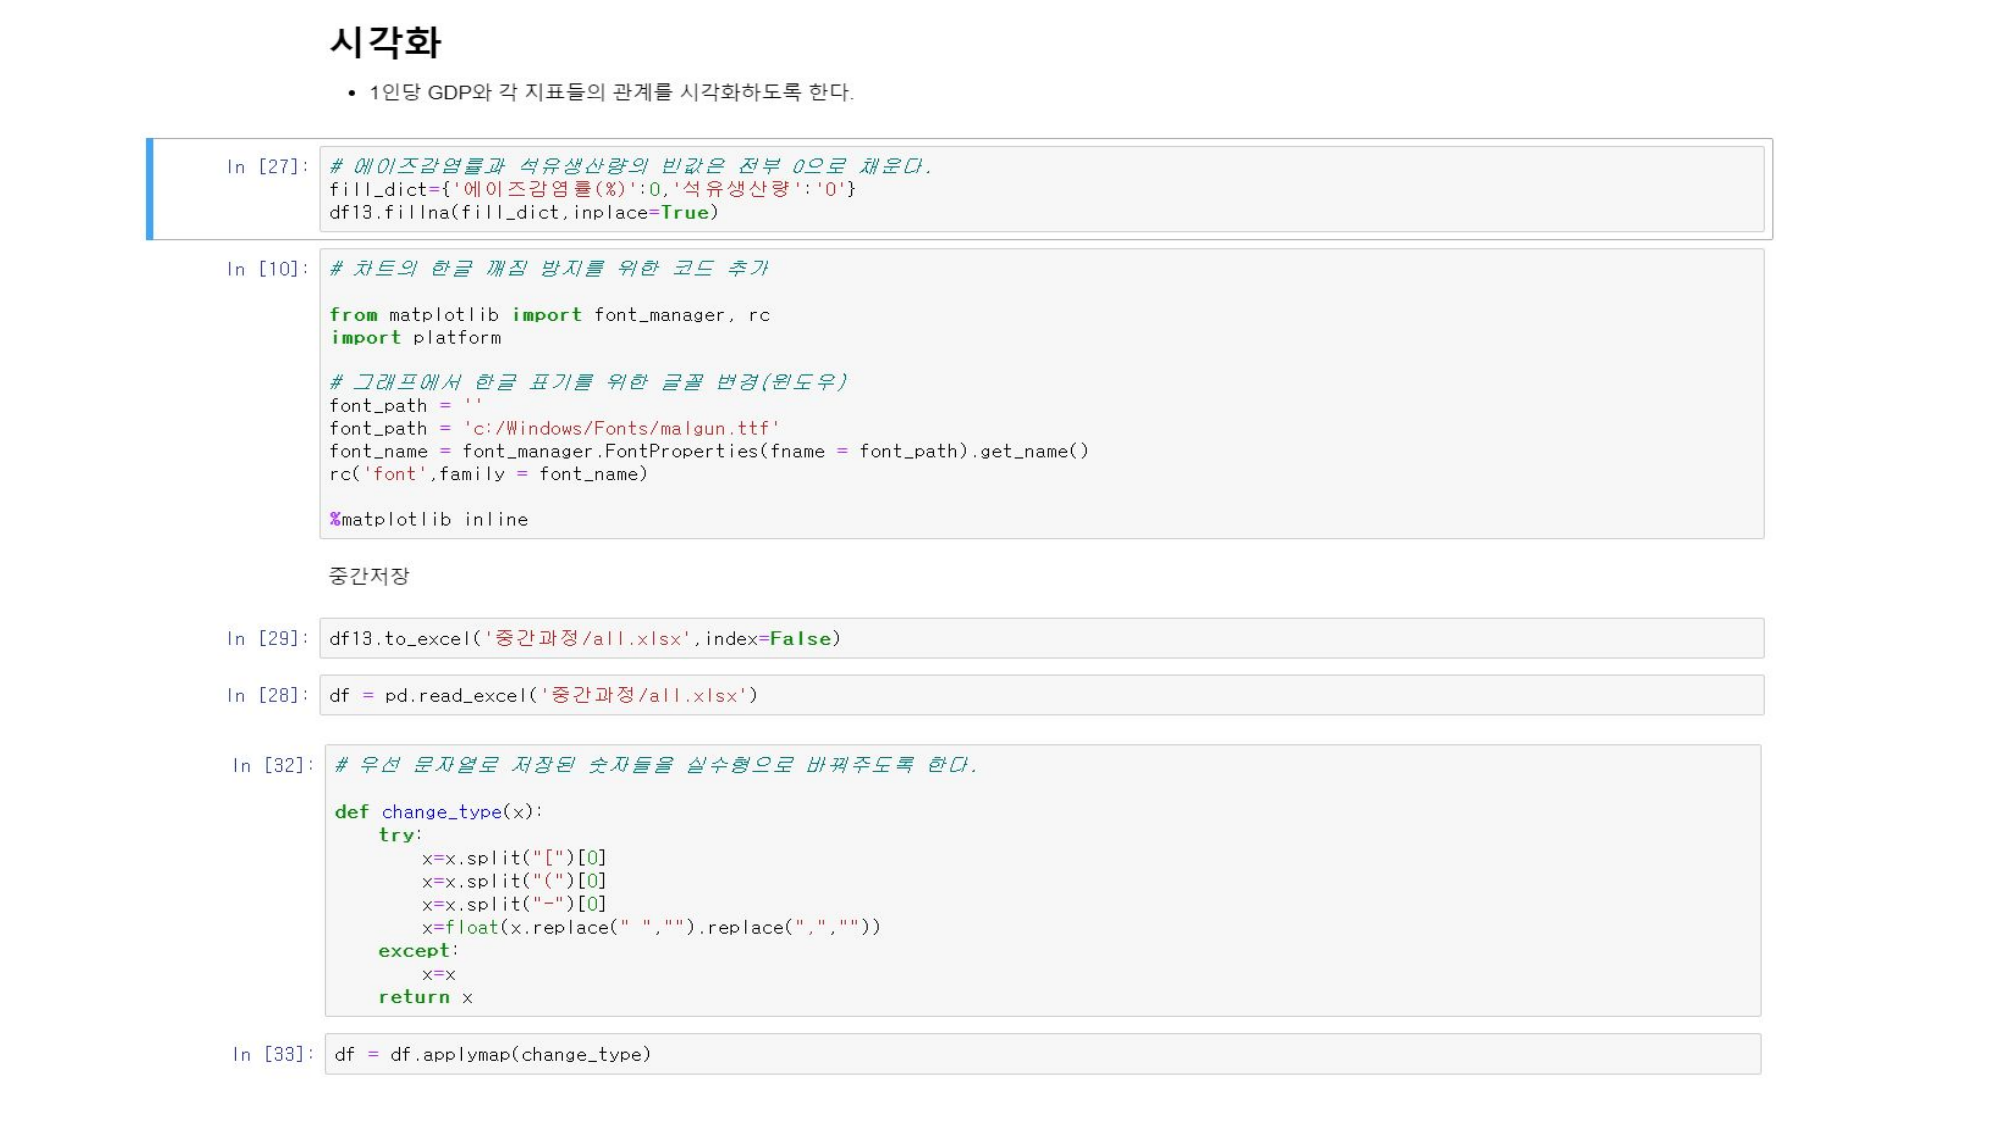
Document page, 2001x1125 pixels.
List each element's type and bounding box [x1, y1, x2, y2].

list [140, 5, 1776, 728]
picture [155, 727, 1776, 1079]
